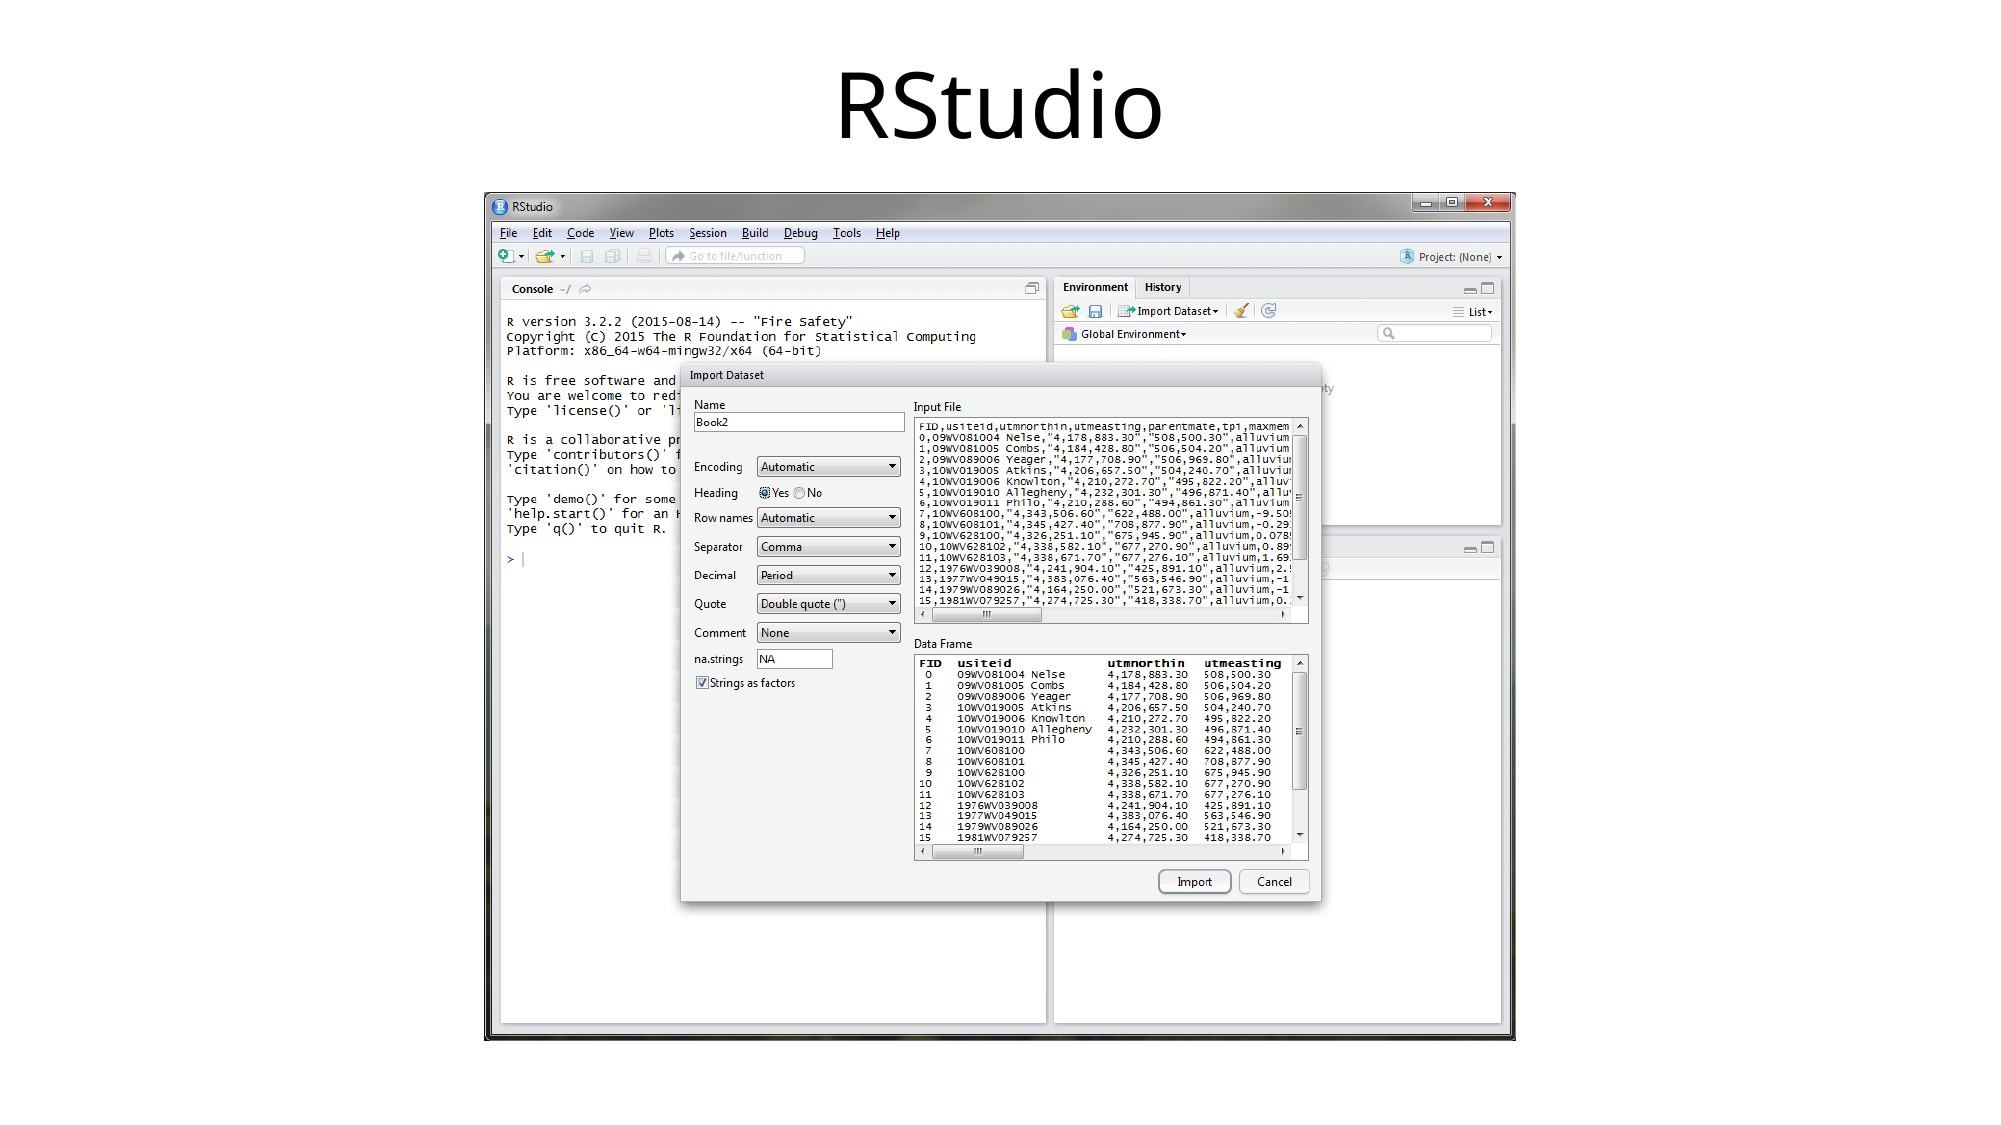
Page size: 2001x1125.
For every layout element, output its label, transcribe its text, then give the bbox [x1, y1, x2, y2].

title RStudio [353, 0, 1647, 218]
picture [484, 192, 1516, 1041]
